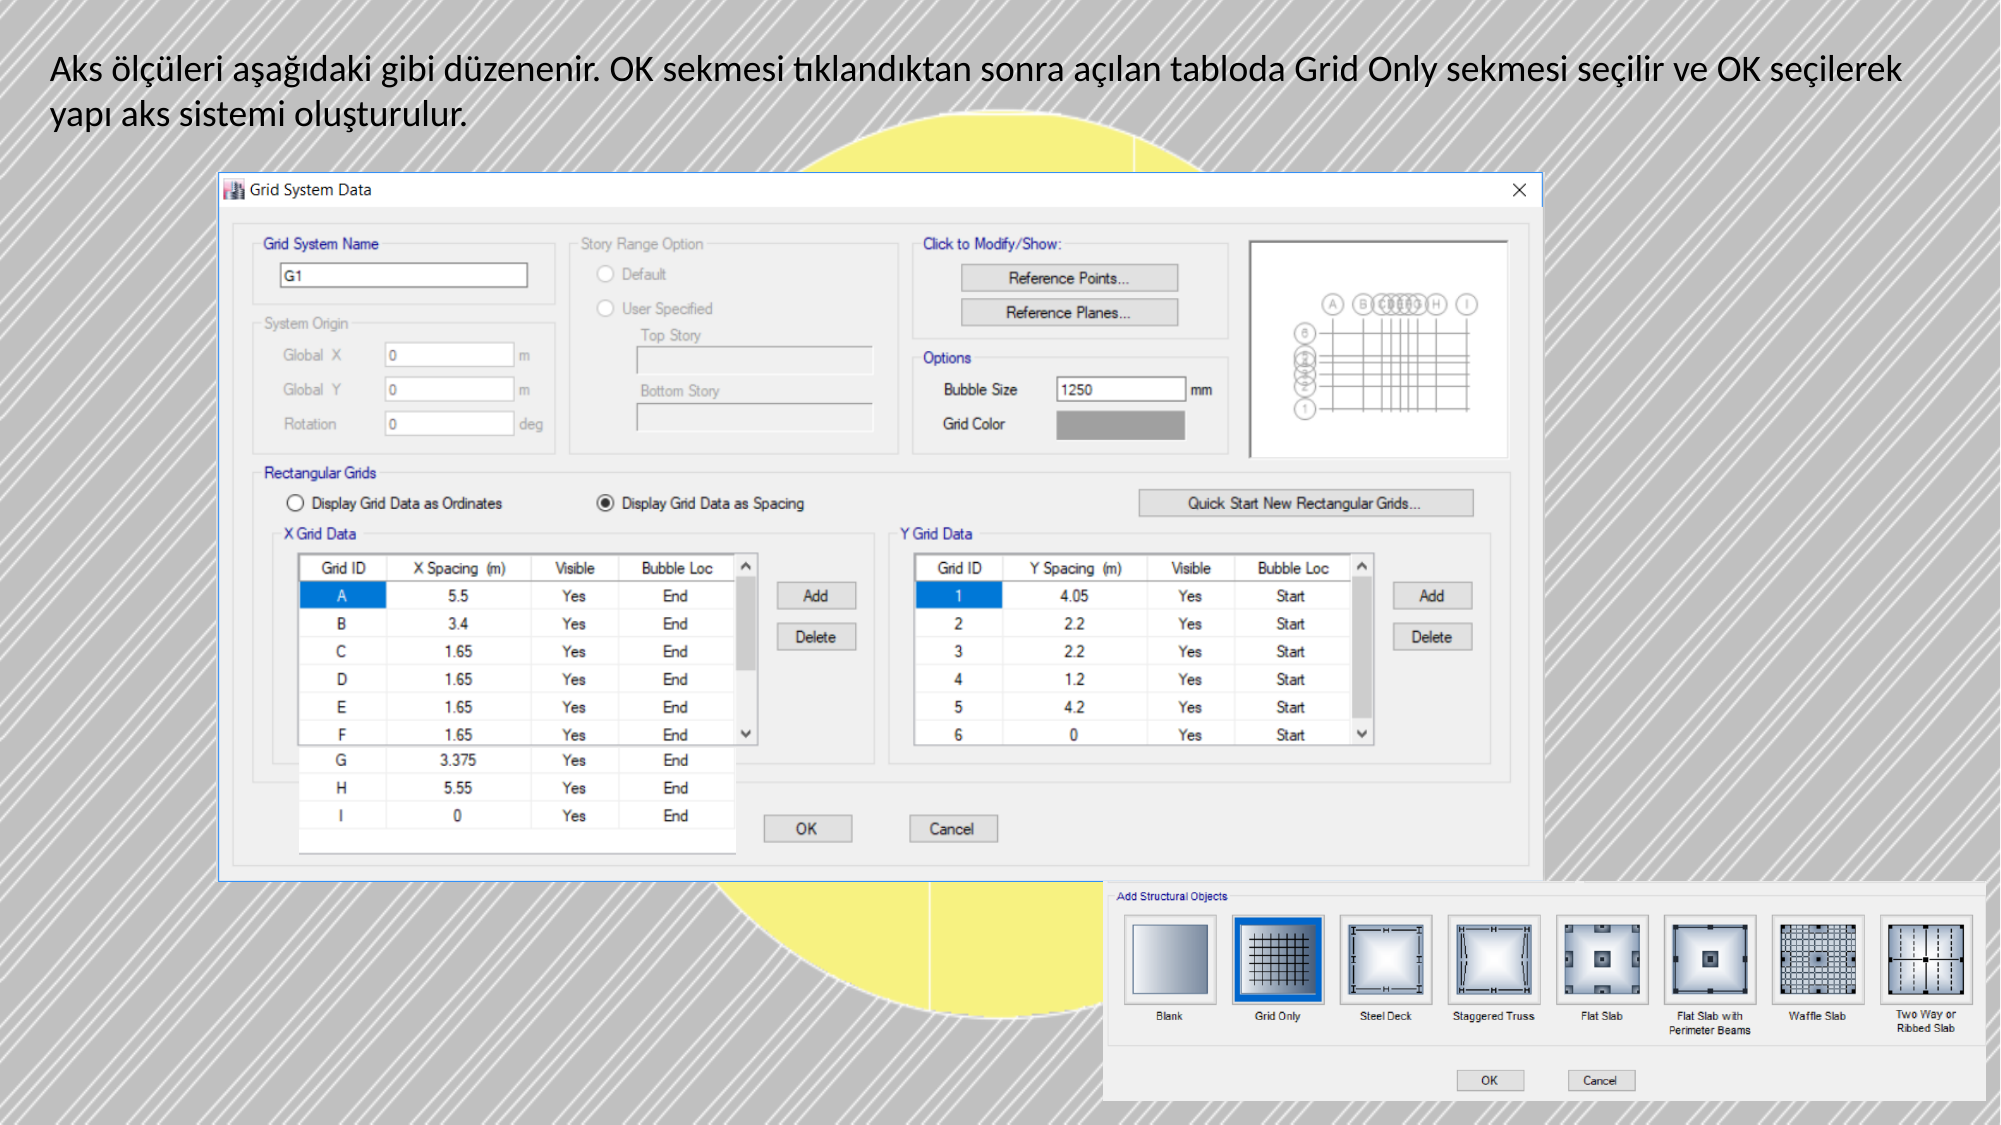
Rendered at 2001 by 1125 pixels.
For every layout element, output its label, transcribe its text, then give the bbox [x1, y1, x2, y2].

picture [0, 0, 2001, 1125]
text_box Aks ölçüleri aşağıdaki gibi düzenenir. OK sekmesi tıklandıktan sonra açılan tabloda Grid Only sekmesi seçilir ve OK seçilerek yapı aks sistemi oluşturulur. [35, 36, 1933, 142]
